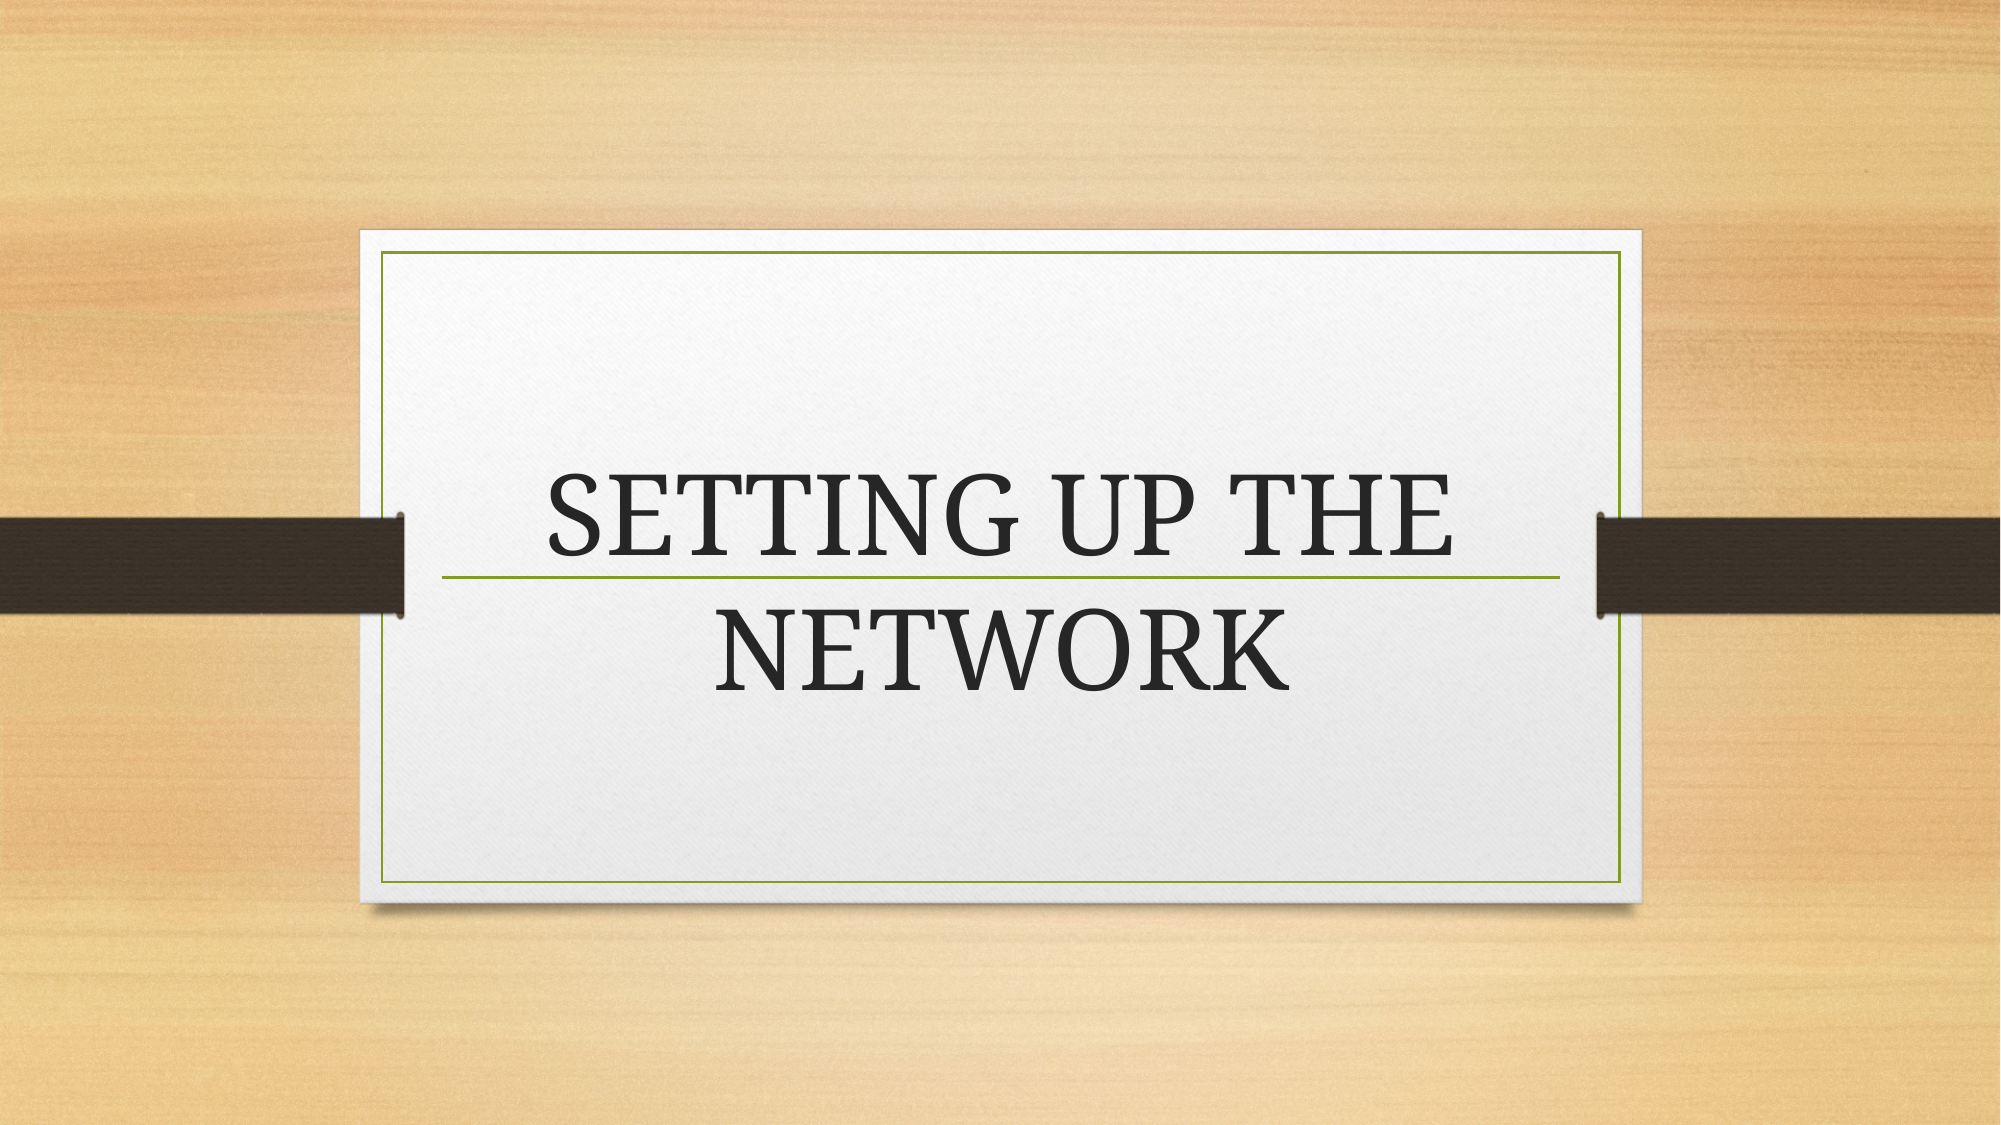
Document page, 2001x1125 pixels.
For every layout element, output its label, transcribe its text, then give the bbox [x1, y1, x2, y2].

title SETTING UP THE NETWORK [441, 471, 1560, 721]
picture [0, 0, 2001, 1125]
